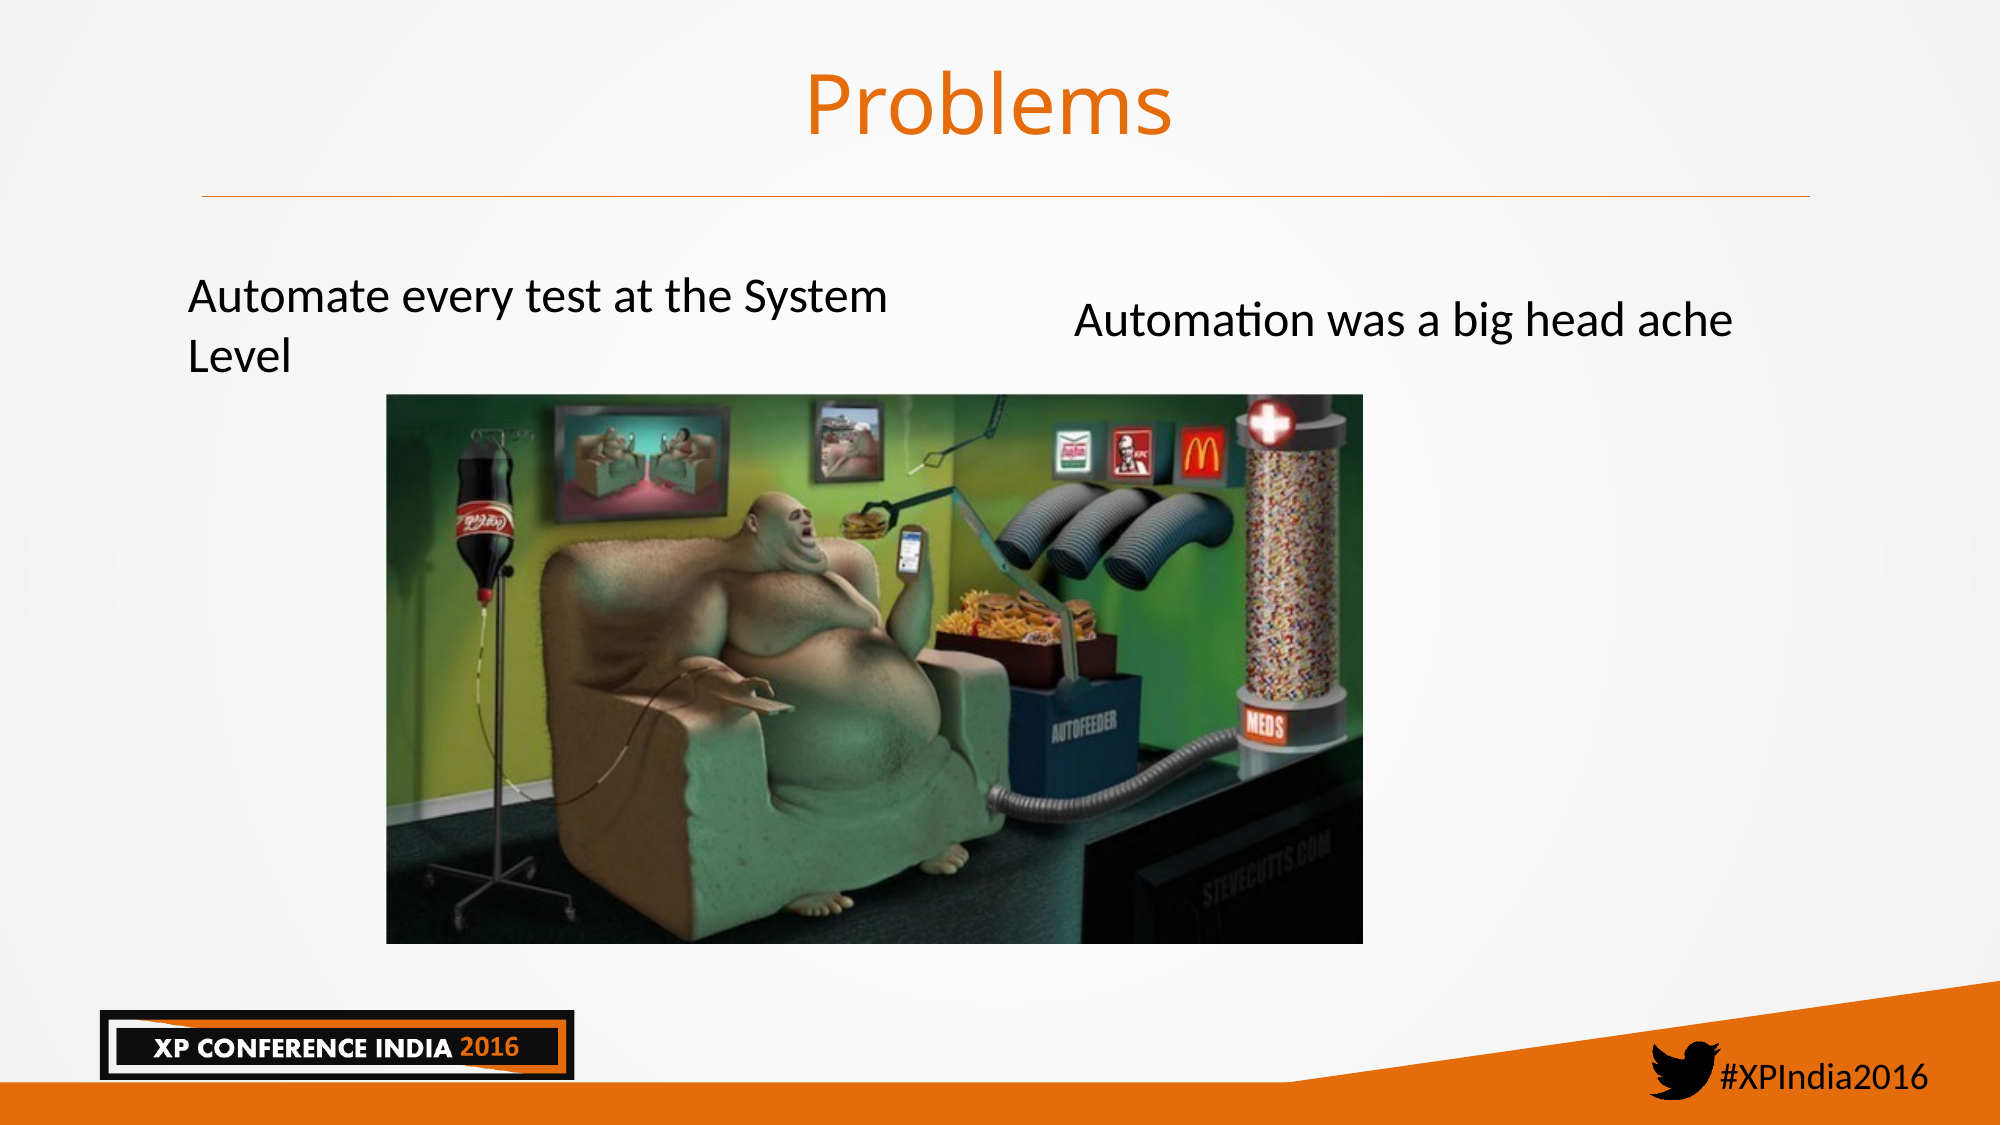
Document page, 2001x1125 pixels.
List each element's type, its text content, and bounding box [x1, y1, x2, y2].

text_box Automation was a big head ache [1059, 278, 1839, 354]
picture [385, 393, 1363, 944]
picture [99, 1010, 575, 1080]
text_box Automate every test at the System Level [173, 255, 977, 390]
title Problems [99, 7, 1900, 195]
